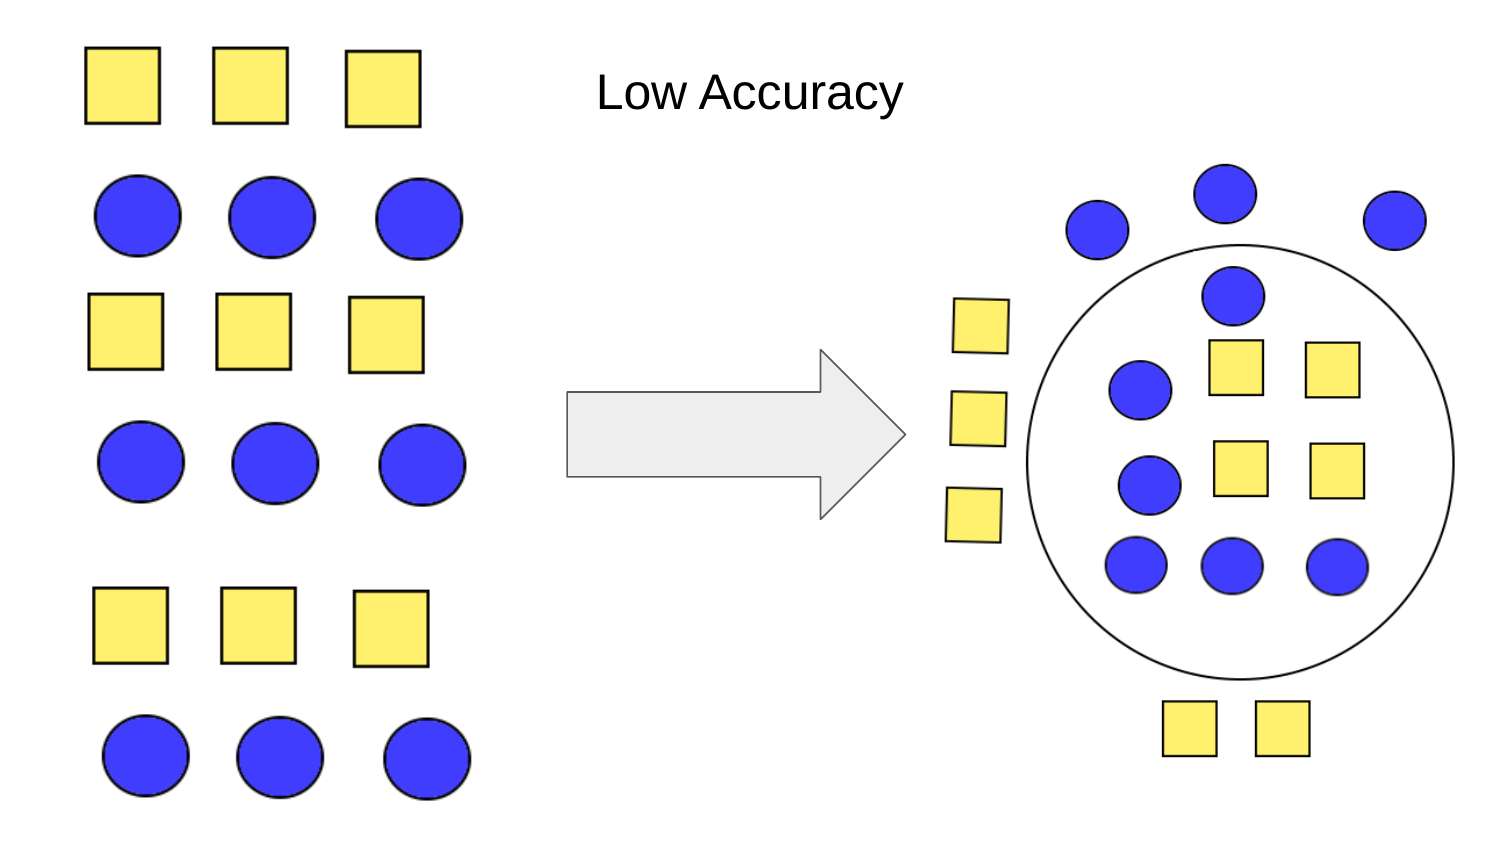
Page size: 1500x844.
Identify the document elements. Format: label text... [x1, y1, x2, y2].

text_box [567, 349, 906, 520]
text_box Low Accuracy [532, 44, 1020, 165]
picture [925, 92, 1471, 777]
picture [51, 0, 529, 844]
